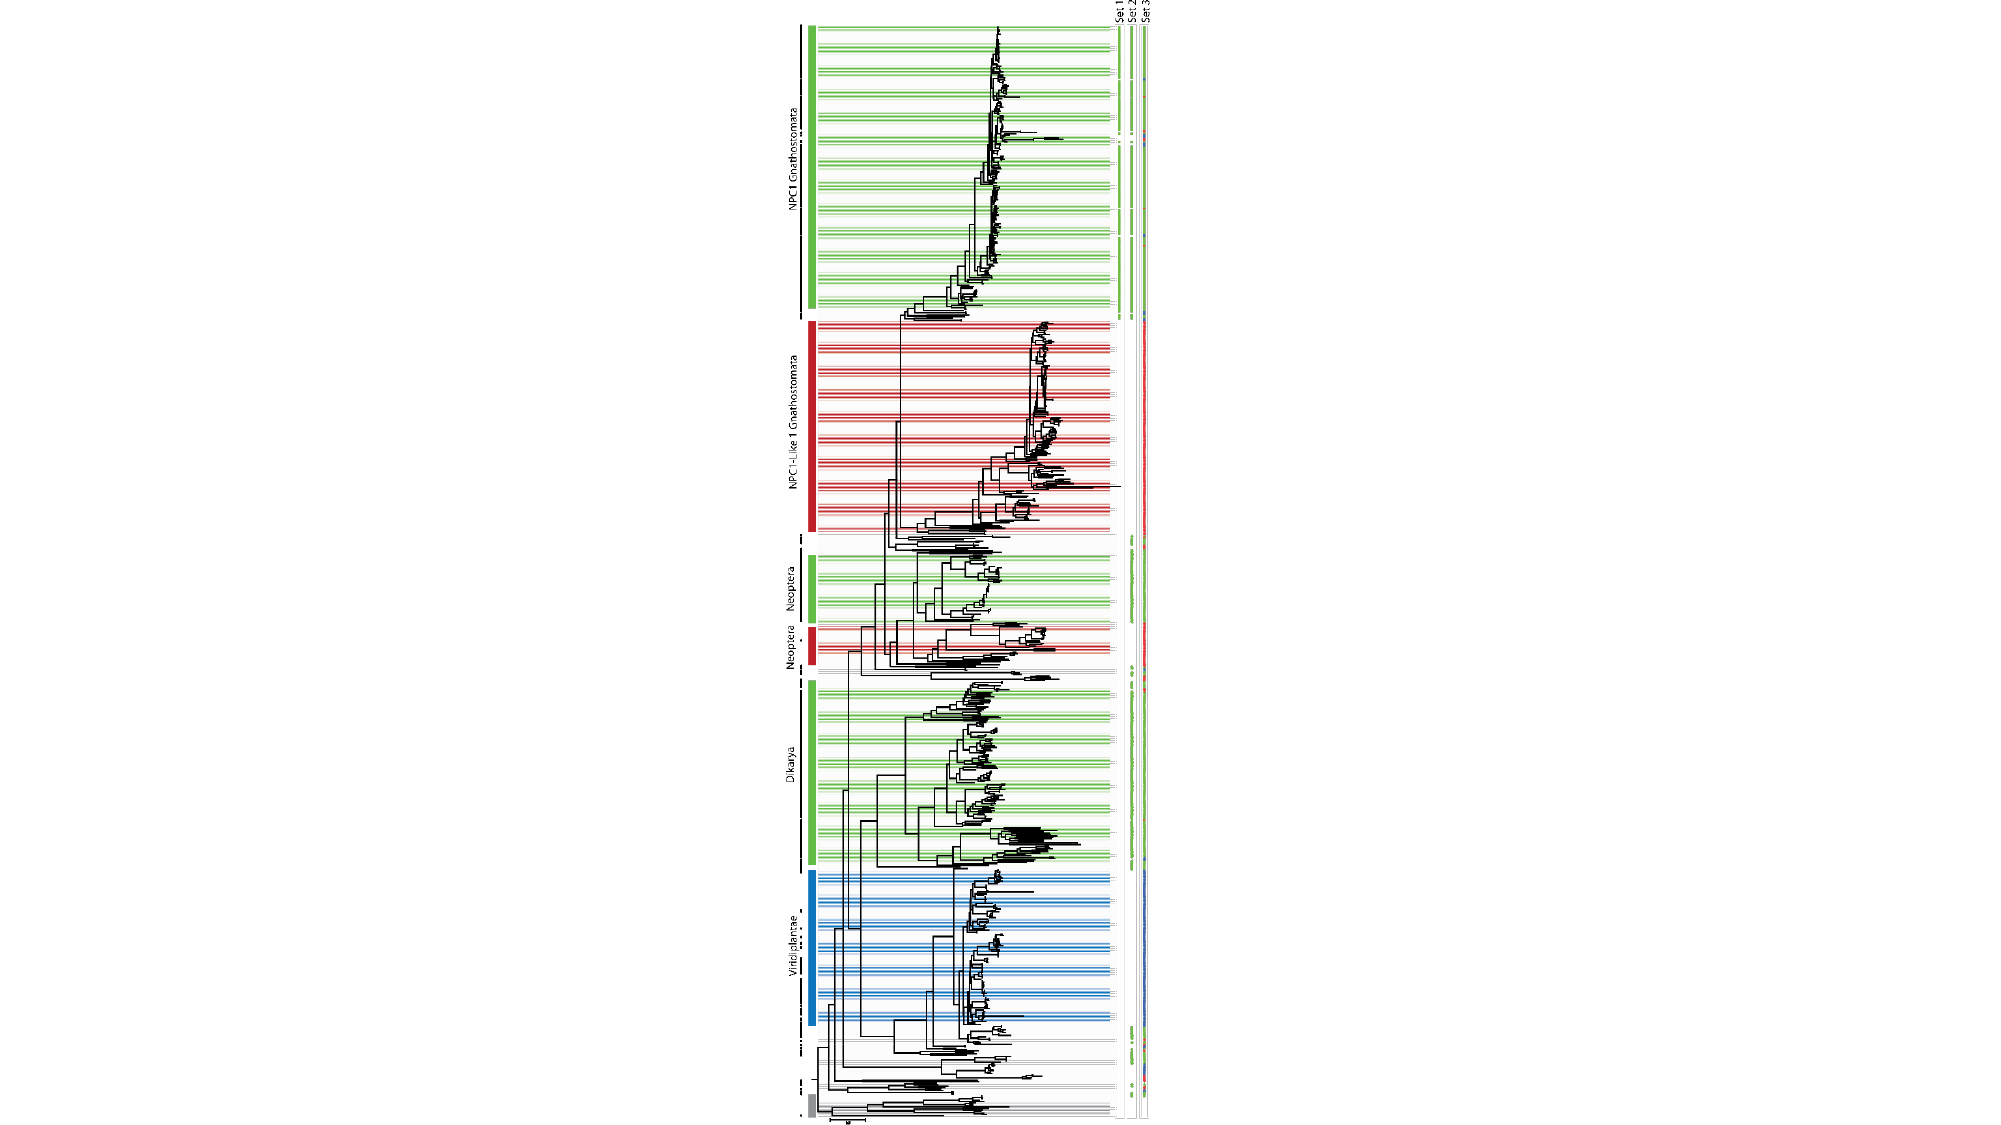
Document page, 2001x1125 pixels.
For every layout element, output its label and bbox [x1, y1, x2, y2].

picture [783, 0, 1152, 1125]
